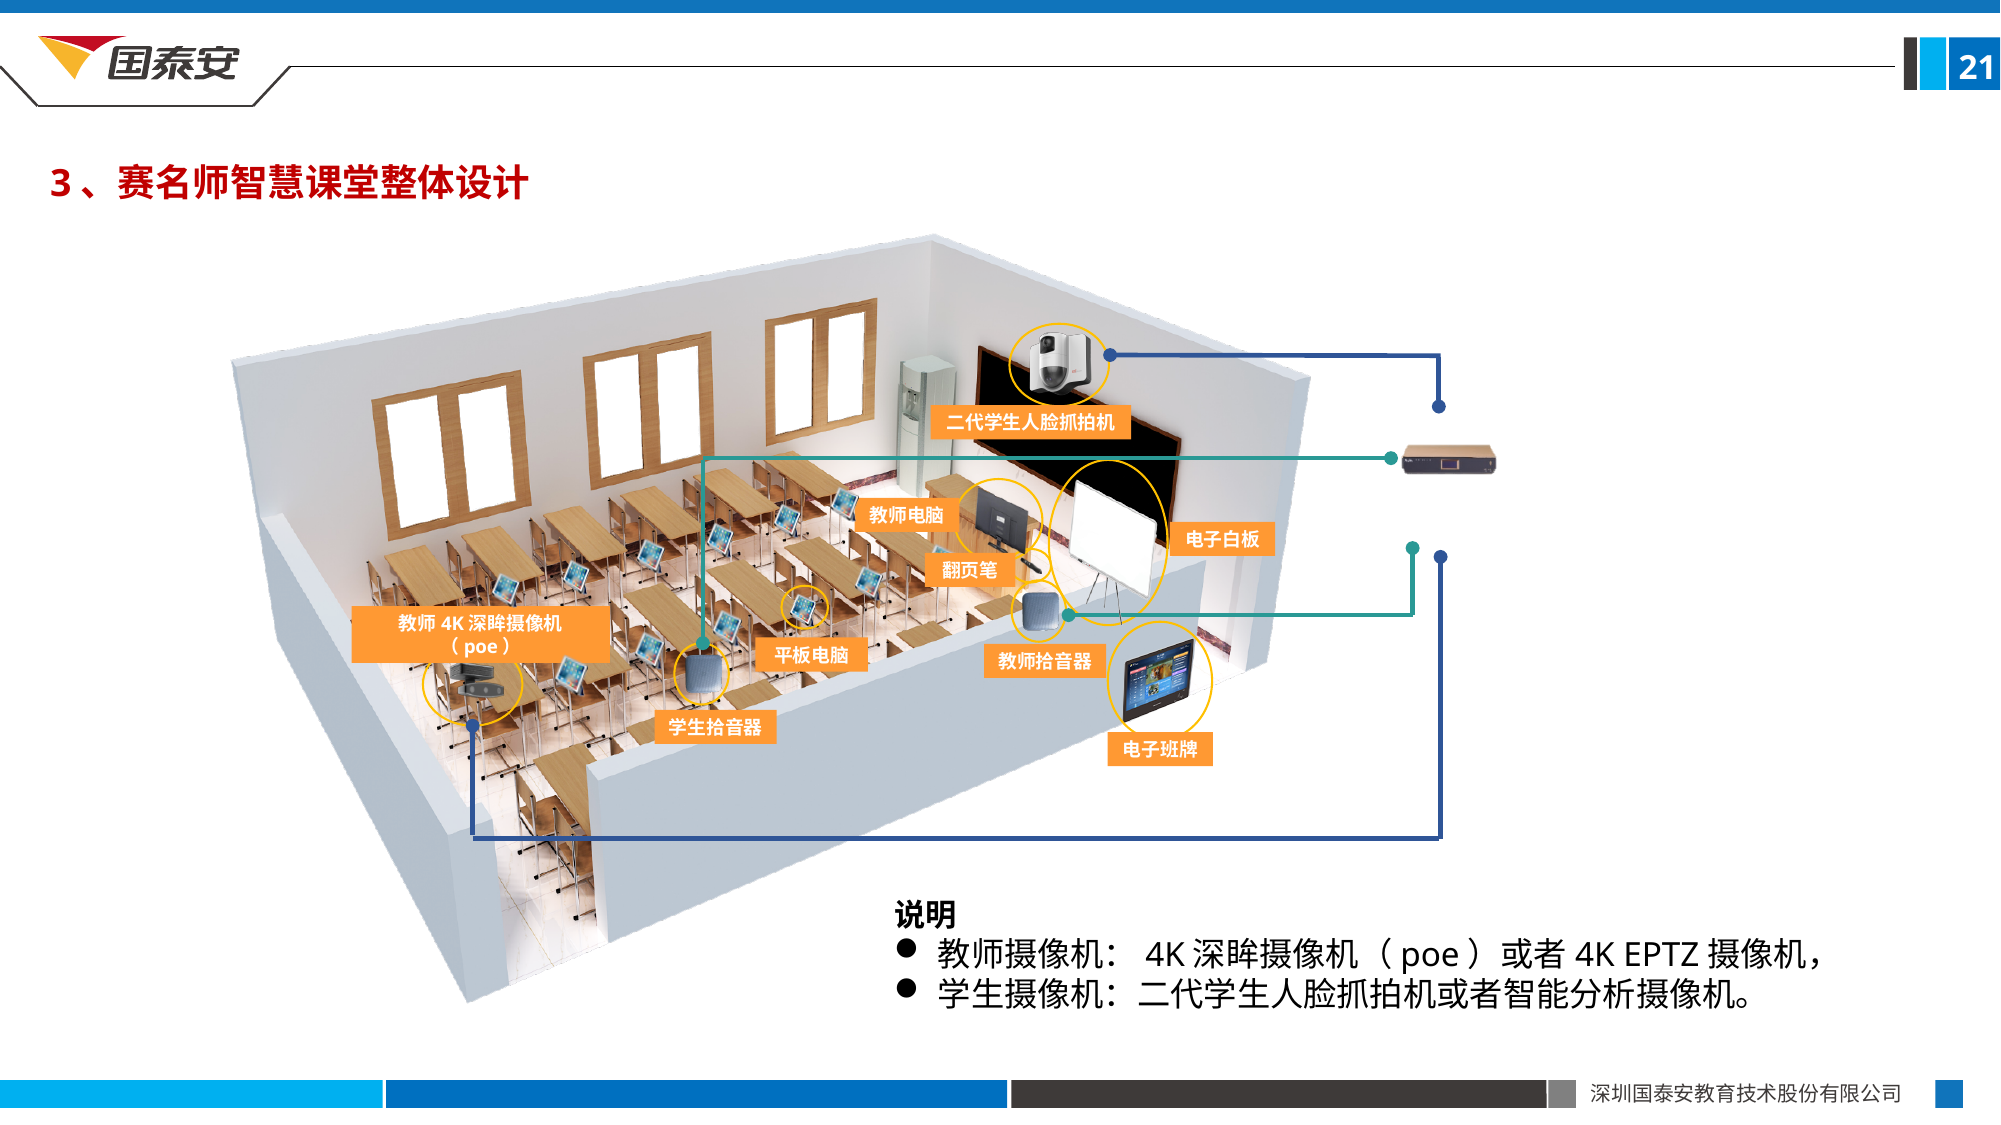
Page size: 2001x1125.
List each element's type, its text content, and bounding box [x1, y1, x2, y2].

text_box 说明 教师摄像机：4K深眸摄像机（poe）或者4K EPTZ摄像机， 学生摄像机：二代学生人脸抓拍机或者智能分析摄像机。 [882, 889, 1944, 1019]
picture [212, 222, 1329, 1012]
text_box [422, 643, 523, 726]
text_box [1011, 580, 1067, 642]
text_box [674, 643, 729, 705]
picture [1398, 439, 1498, 481]
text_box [0, 66, 290, 106]
text_box 21 [1944, 38, 2000, 94]
text_box 3、赛名师智慧课堂整体设计 [35, 138, 548, 212]
